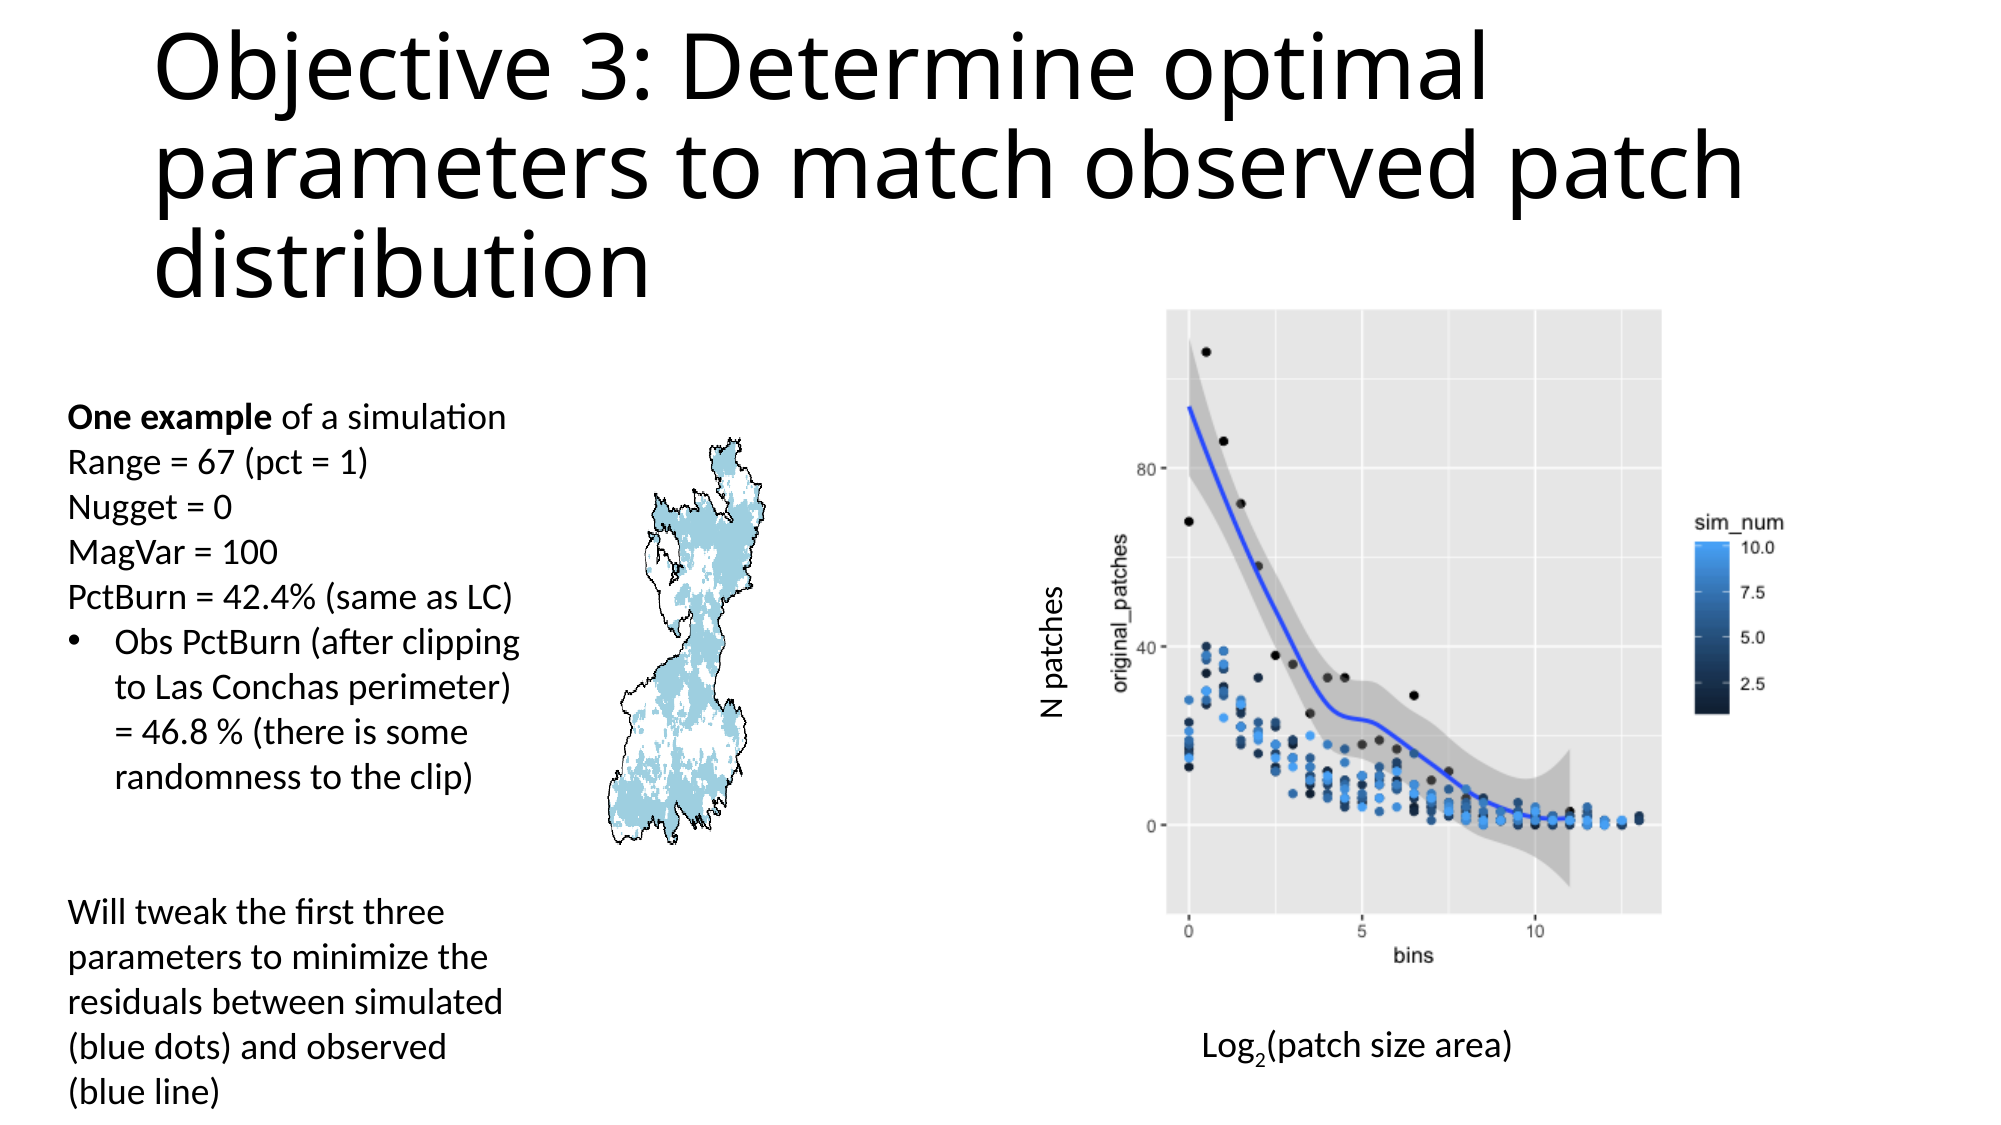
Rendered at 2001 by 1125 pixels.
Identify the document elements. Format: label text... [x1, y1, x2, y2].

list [1099, 299, 1807, 978]
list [453, 299, 883, 1014]
title Objective 3: Determine optimal parameters to match observed patch distribution [137, 59, 1863, 278]
text_box Log2(patch size area) [1186, 1012, 1529, 1079]
text_box N patches [1021, 542, 1077, 735]
text_box One example of a simulation Range = 67 (pct = 1) Nugget = 0 MagVar = 100 PctBurn = 42.4% (same as LC) Obs PctBurn (after clipping to Las Conchas perimeter) = 46.8 % (there is some randomness to the clip) Will tweak the first three parameters to minimize the residuals between simulated (blue dots) and observed (blue line) [52, 384, 542, 1120]
